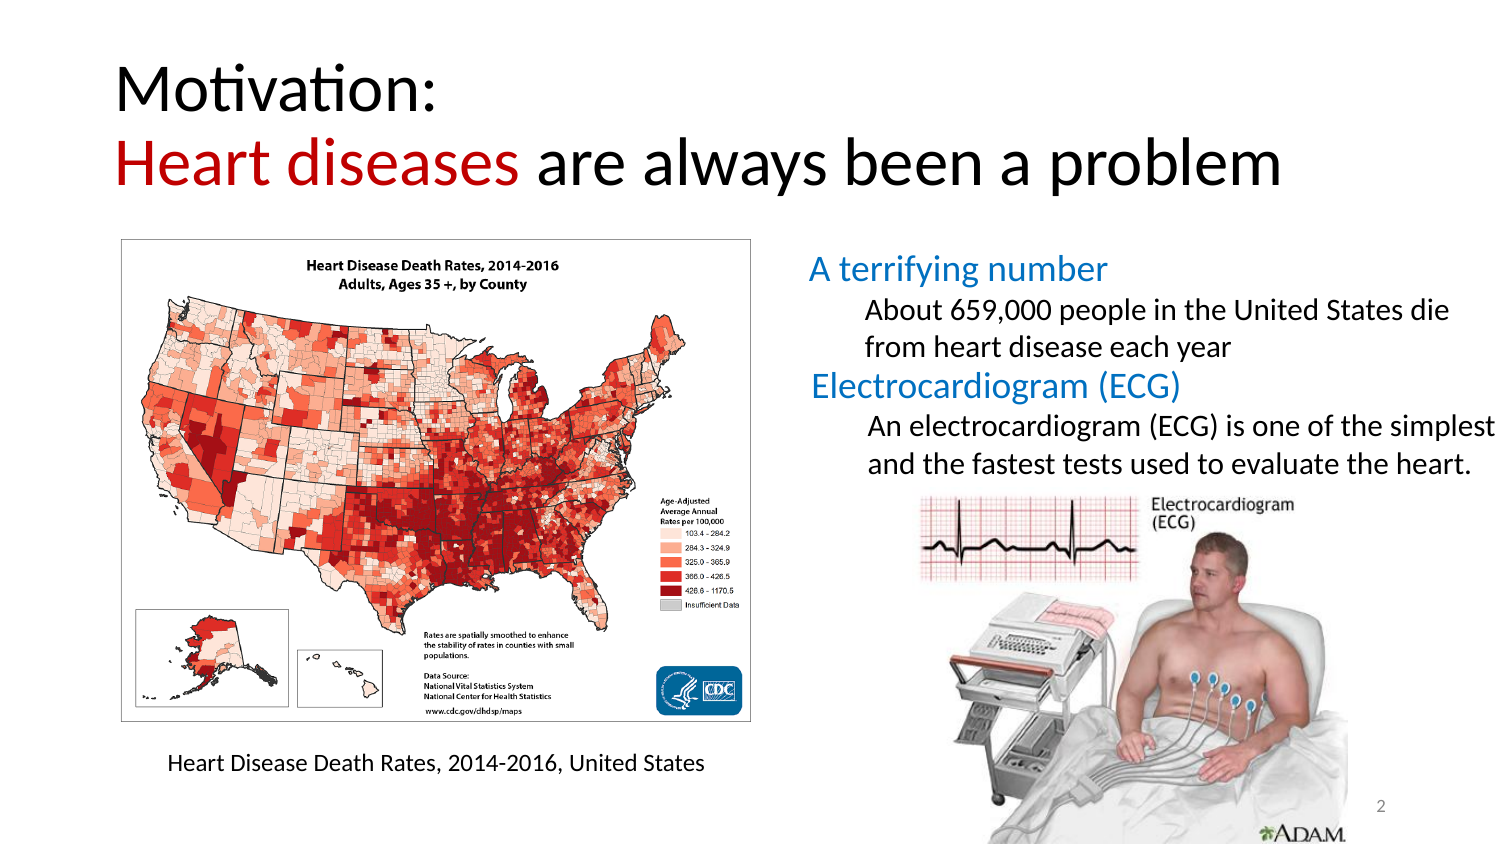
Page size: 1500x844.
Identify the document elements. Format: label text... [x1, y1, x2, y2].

text_box A terrifying number About 659,000 people in the United States die from heart disease each year [797, 238, 1500, 353]
title Motivation: Heart diseases are always been a problem [103, 44, 1397, 208]
slide_number 2 [1351, 782, 1397, 827]
text_box Heart Disease Death Rates, 2014-2016, United States [156, 743, 750, 782]
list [102, 223, 762, 736]
picture [912, 486, 1348, 844]
text_box Electrocardiogram (ECG) An electrocardiogram (ECG) is one of the simplest and the fastest tests used to evaluate the heart. [796, 353, 1500, 523]
